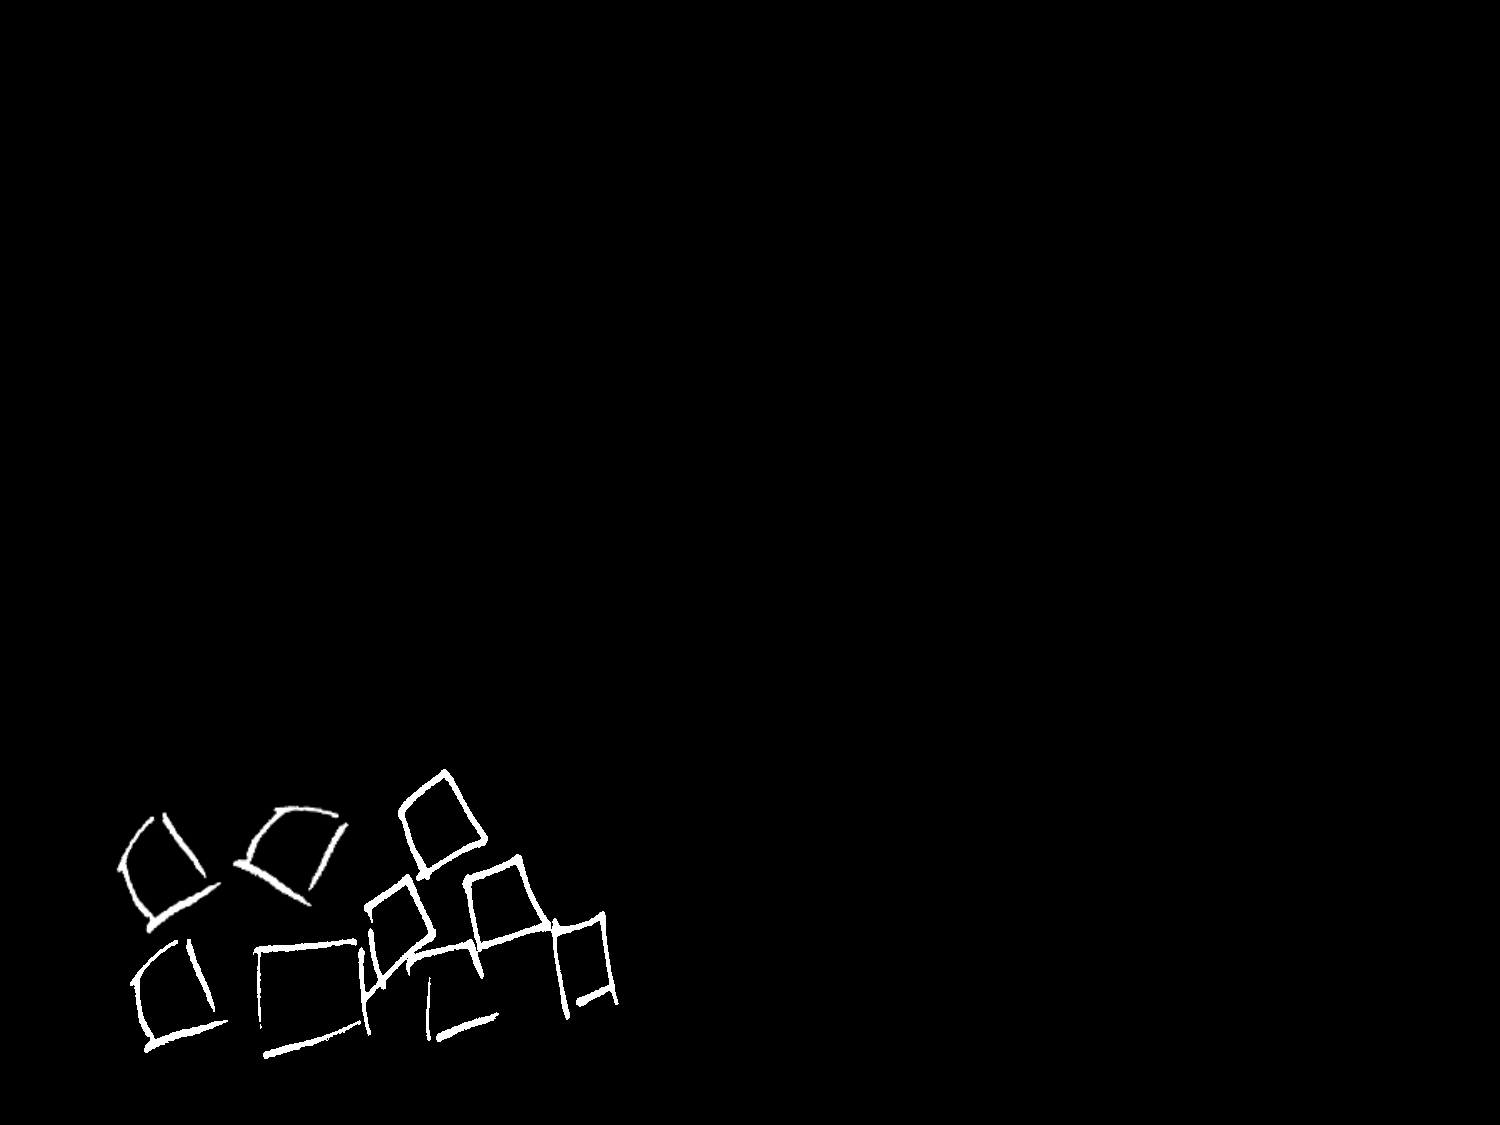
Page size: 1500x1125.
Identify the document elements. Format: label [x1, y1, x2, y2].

picture [0, 0, 763, 1125]
